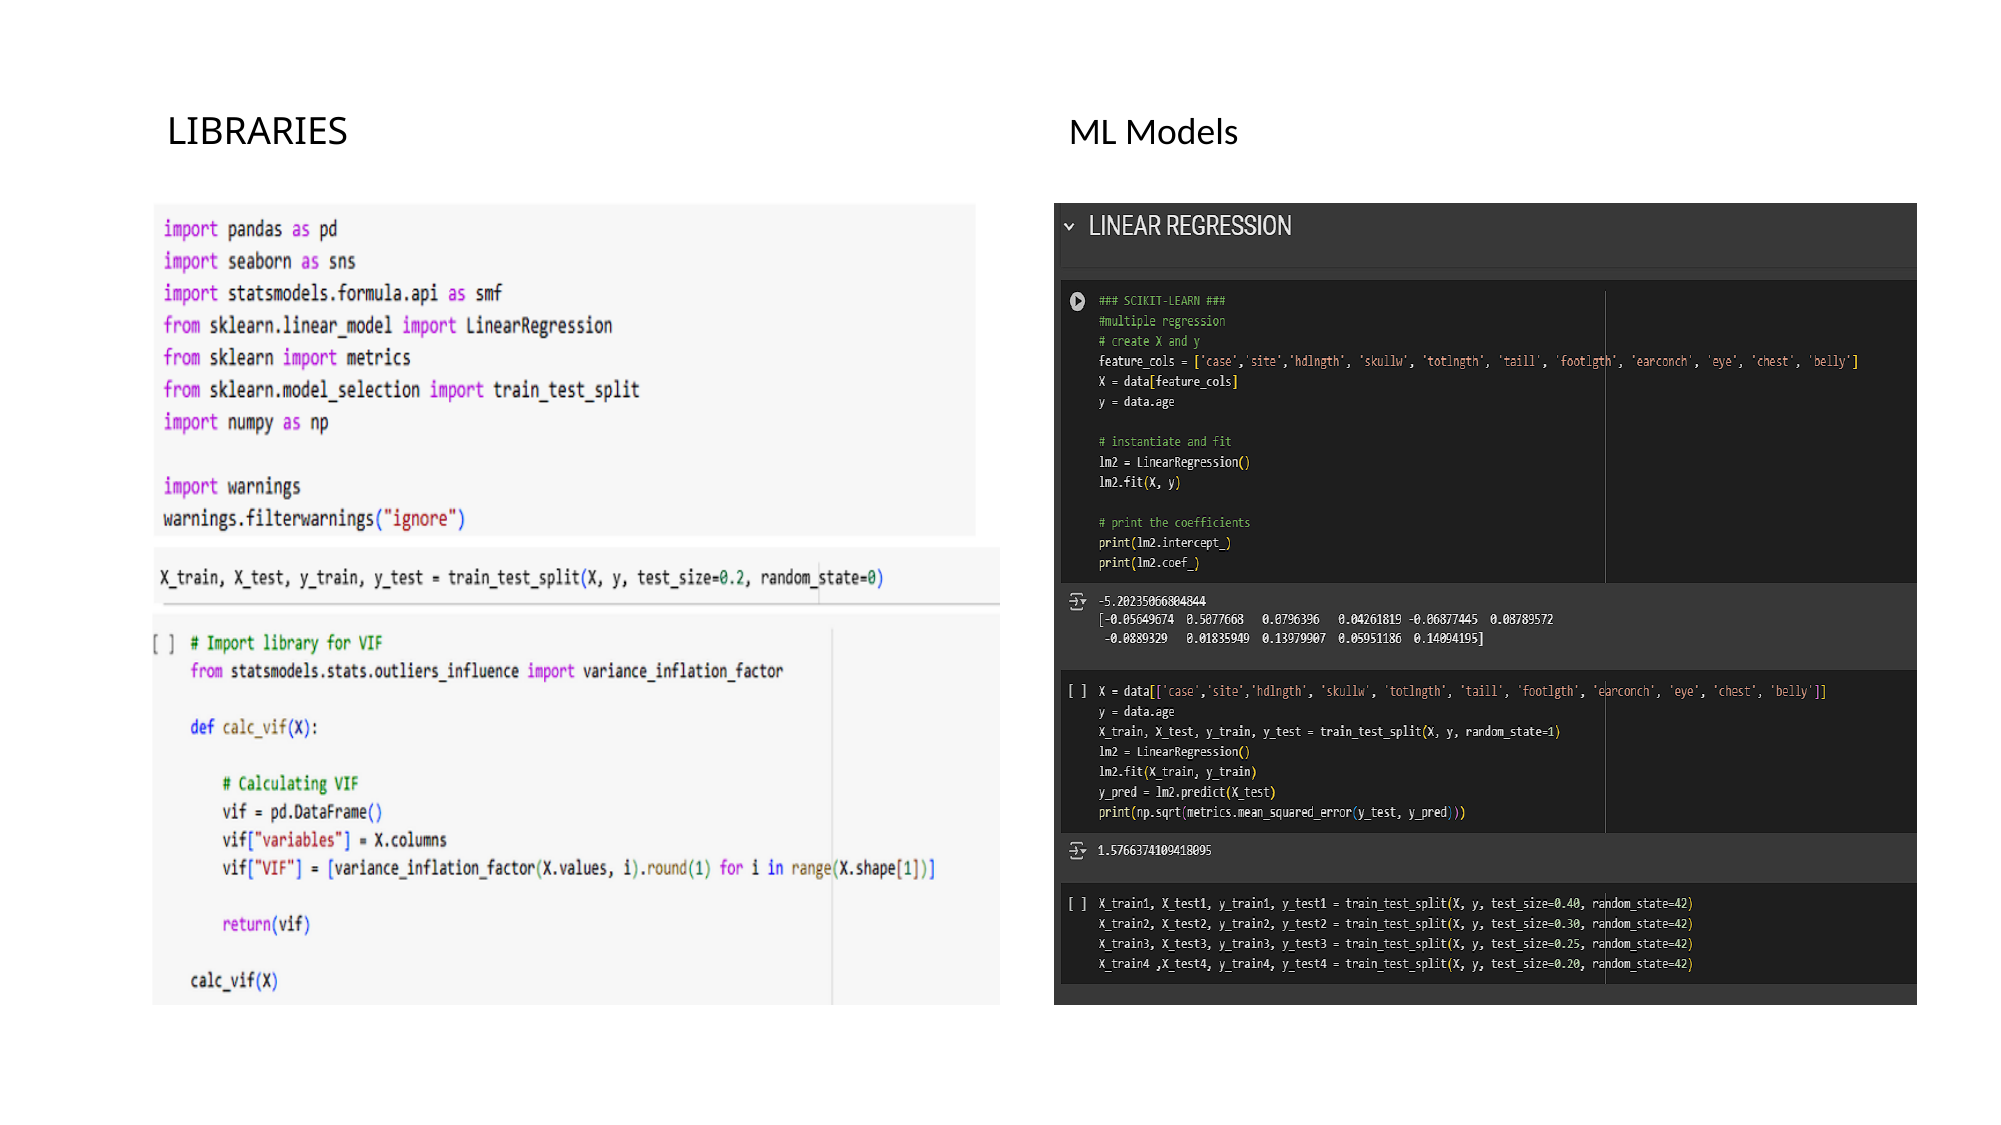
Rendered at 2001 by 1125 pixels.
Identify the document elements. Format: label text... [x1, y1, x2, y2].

text_box LIBRARIES [152, 99, 835, 160]
picture [1054, 203, 1917, 1005]
text_box ML Models [1054, 99, 1599, 160]
picture [152, 182, 1000, 1005]
